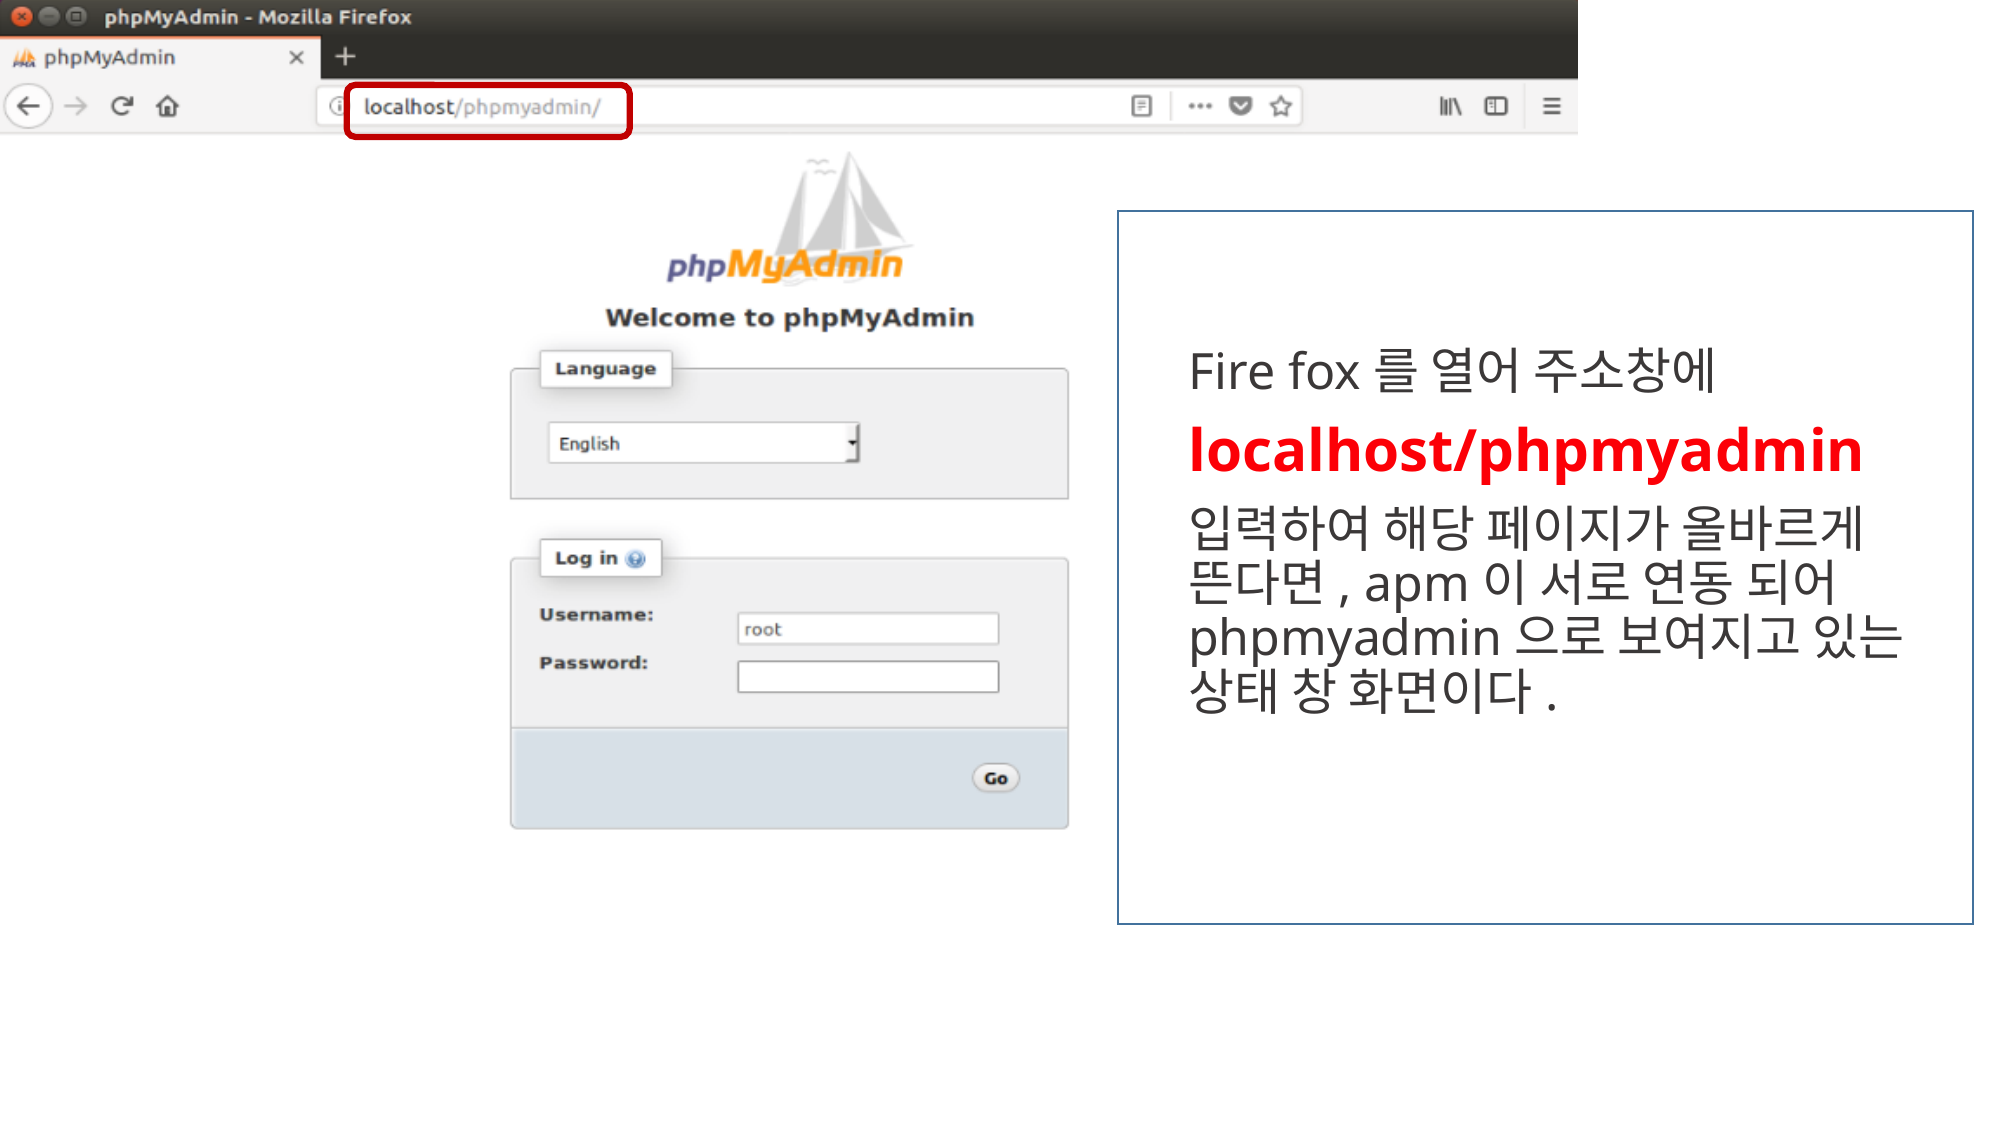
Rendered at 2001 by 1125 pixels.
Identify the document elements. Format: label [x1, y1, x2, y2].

text_box [0, 0, 1578, 1116]
text_box [1118, 210, 1973, 924]
